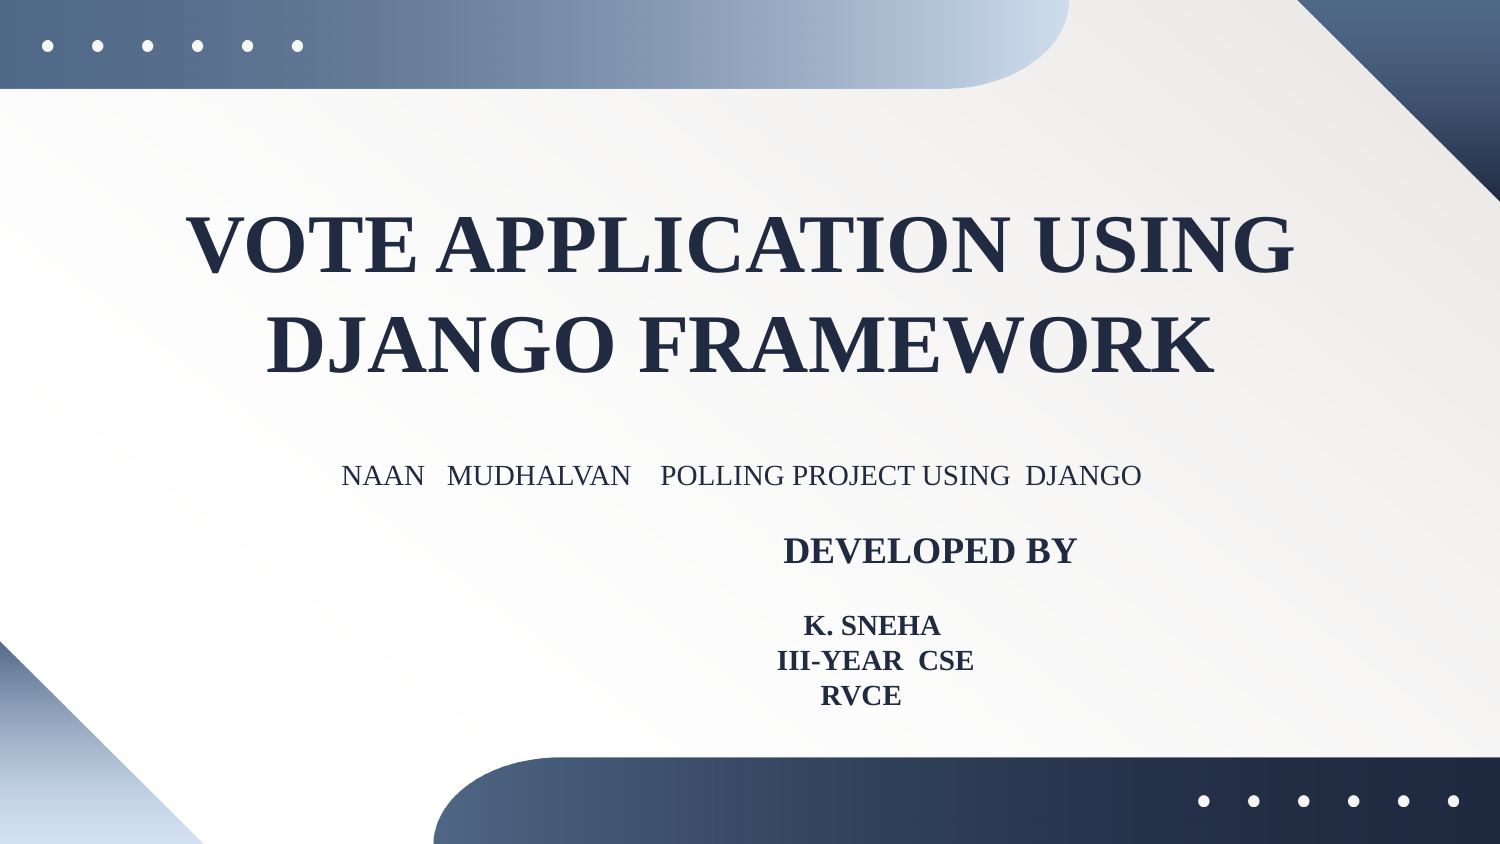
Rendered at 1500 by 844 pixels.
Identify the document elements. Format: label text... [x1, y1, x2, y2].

title VOTE APPLICATION USING DJANGO FRAMEWORK [150, 161, 1332, 404]
picture [434, 758, 1500, 844]
subtitle NAAN MUDHALVAN POLLING PROJECT USING DJANGO DEVELOPED BY K. SNEHA III-YEAR CSE RVCE [154, 441, 1336, 511]
picture [0, 0, 1500, 844]
